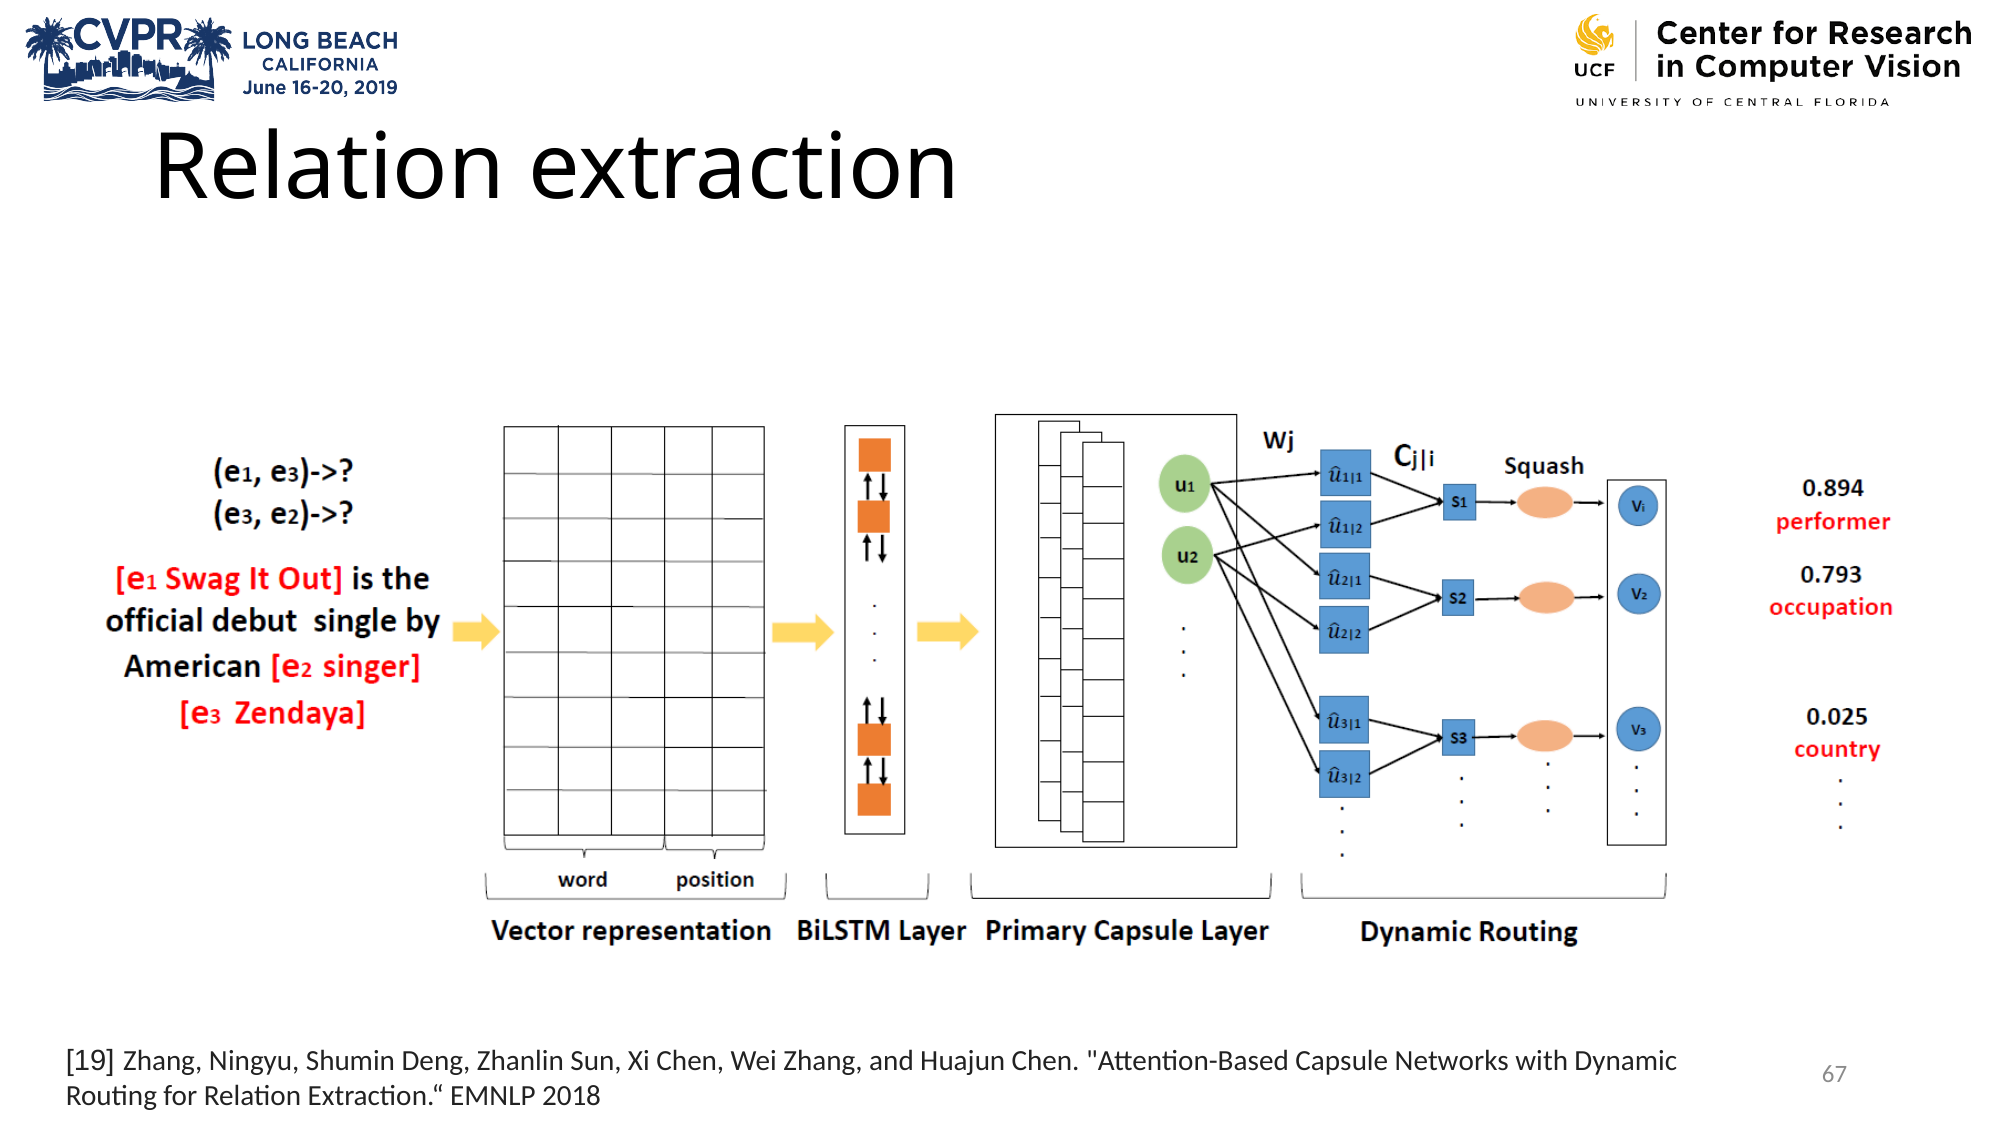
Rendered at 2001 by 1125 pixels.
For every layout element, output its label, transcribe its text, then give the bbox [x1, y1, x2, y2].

picture [1575, 14, 1974, 106]
slide_number 67 [1412, 1042, 1863, 1103]
text_box [19] Zhang, Ningyu, Shumin Deng, Zhanlin Sun, Xi Chen, Wei Zhang, and Huajun Chen. "Attention-Based Capsule Networks with Dynamic Routing for Relation Extraction.“ EMNLP 2018 [51, 1034, 1788, 1119]
picture [25, 17, 397, 102]
picture [82, 343, 1918, 969]
title Relation extraction [137, 59, 1863, 278]
